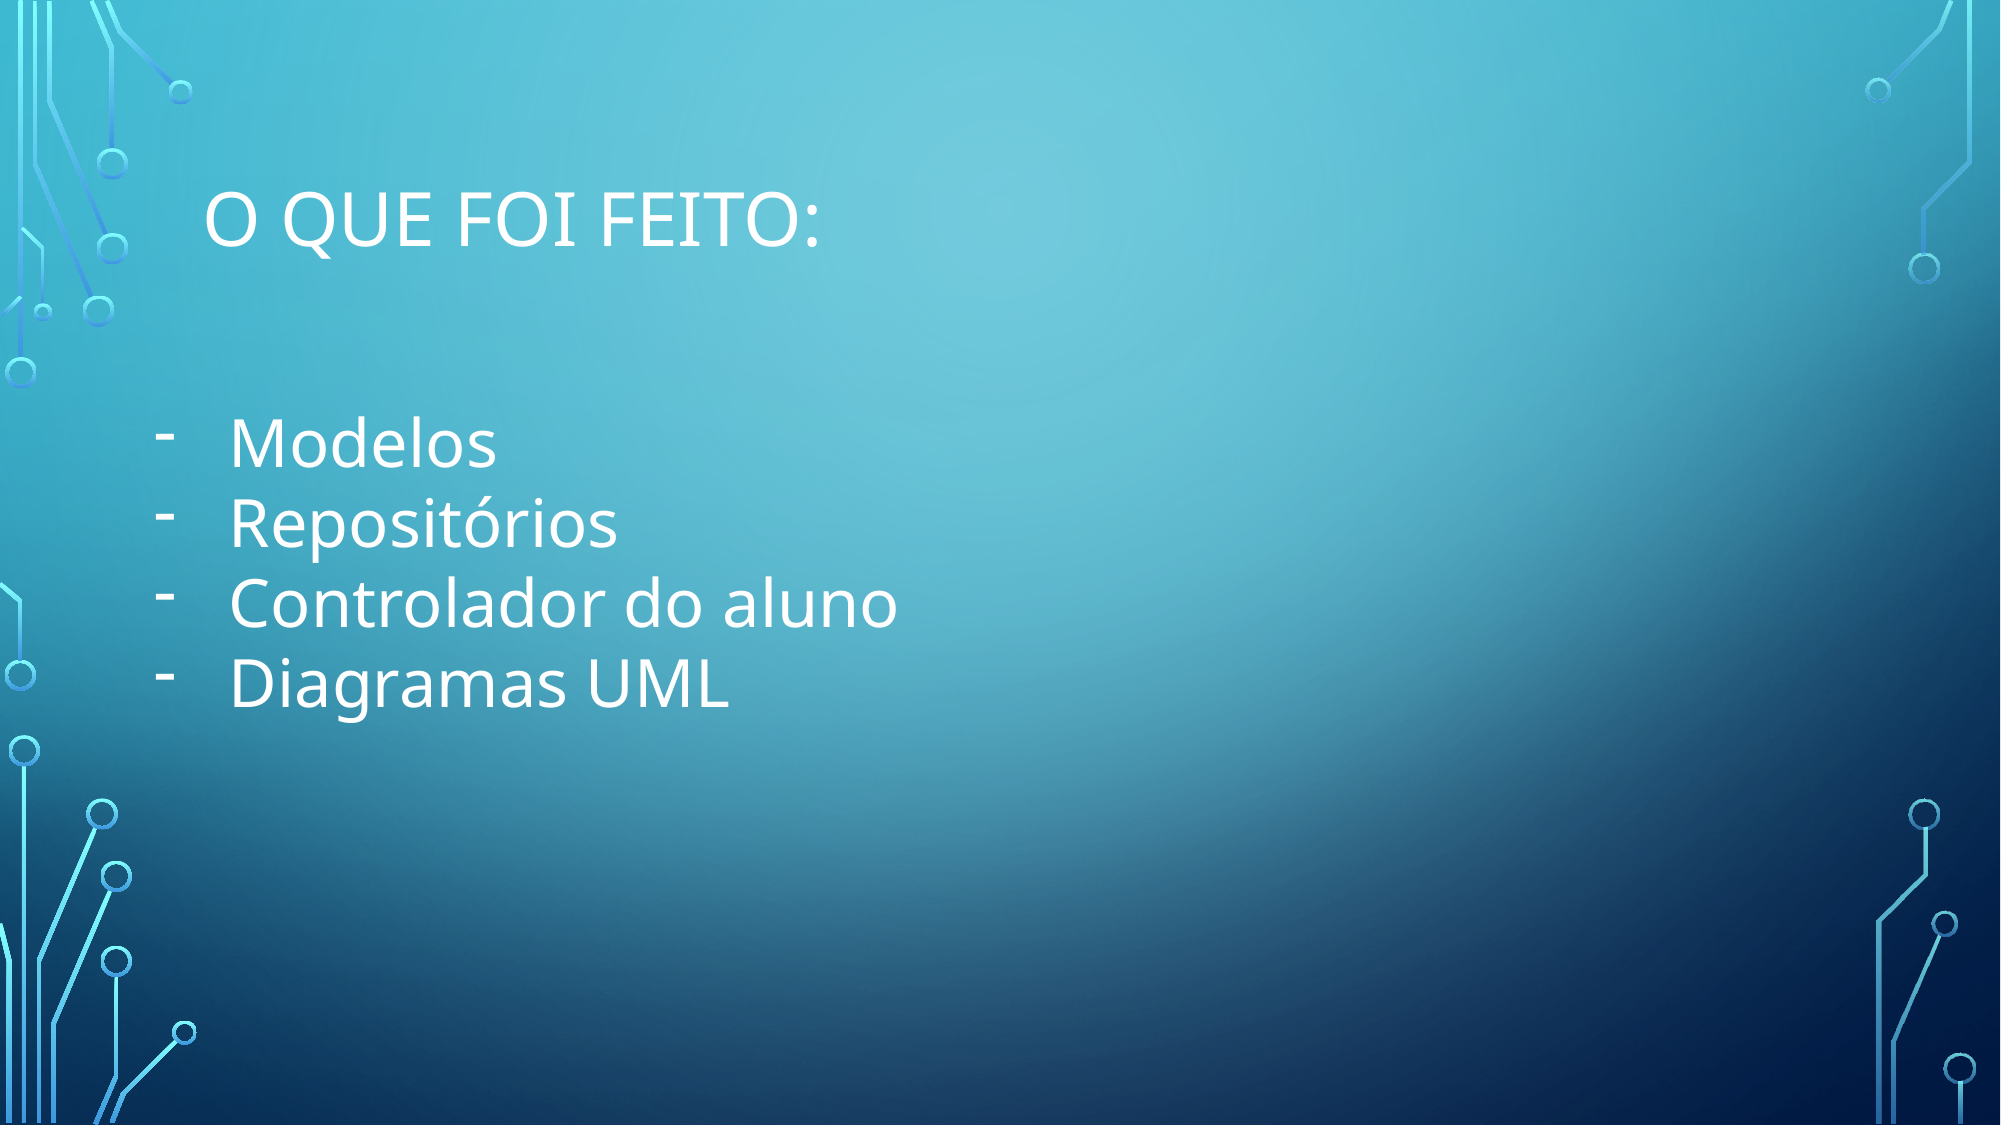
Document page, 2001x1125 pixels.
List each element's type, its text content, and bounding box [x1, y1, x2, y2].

text_box Modelos Repositórios Controlador do aluno Diagramas UML [138, 393, 916, 728]
title O que foi feito: [187, 101, 1813, 344]
